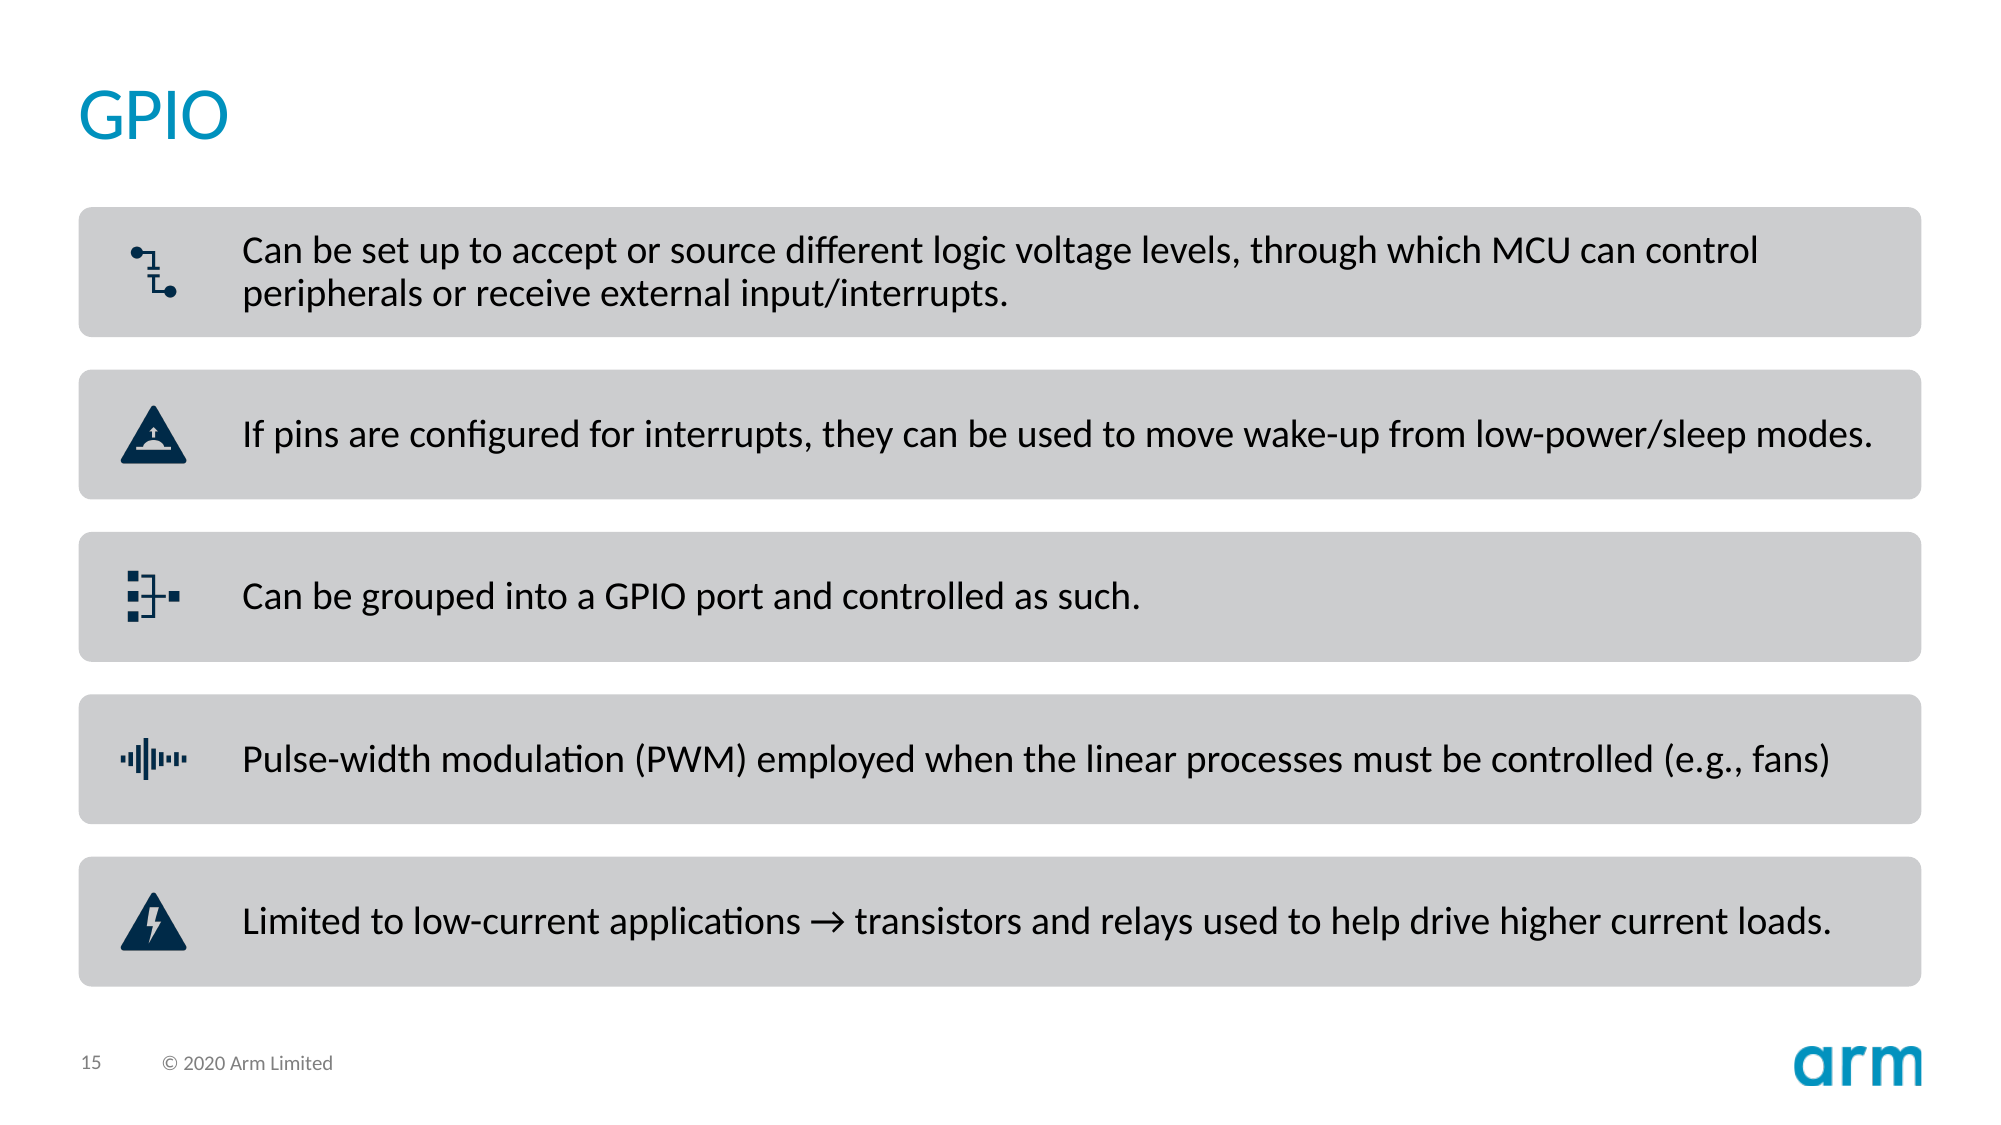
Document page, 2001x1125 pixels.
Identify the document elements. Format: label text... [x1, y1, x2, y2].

title GPIO [78, 78, 1922, 186]
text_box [78, 206, 1922, 988]
